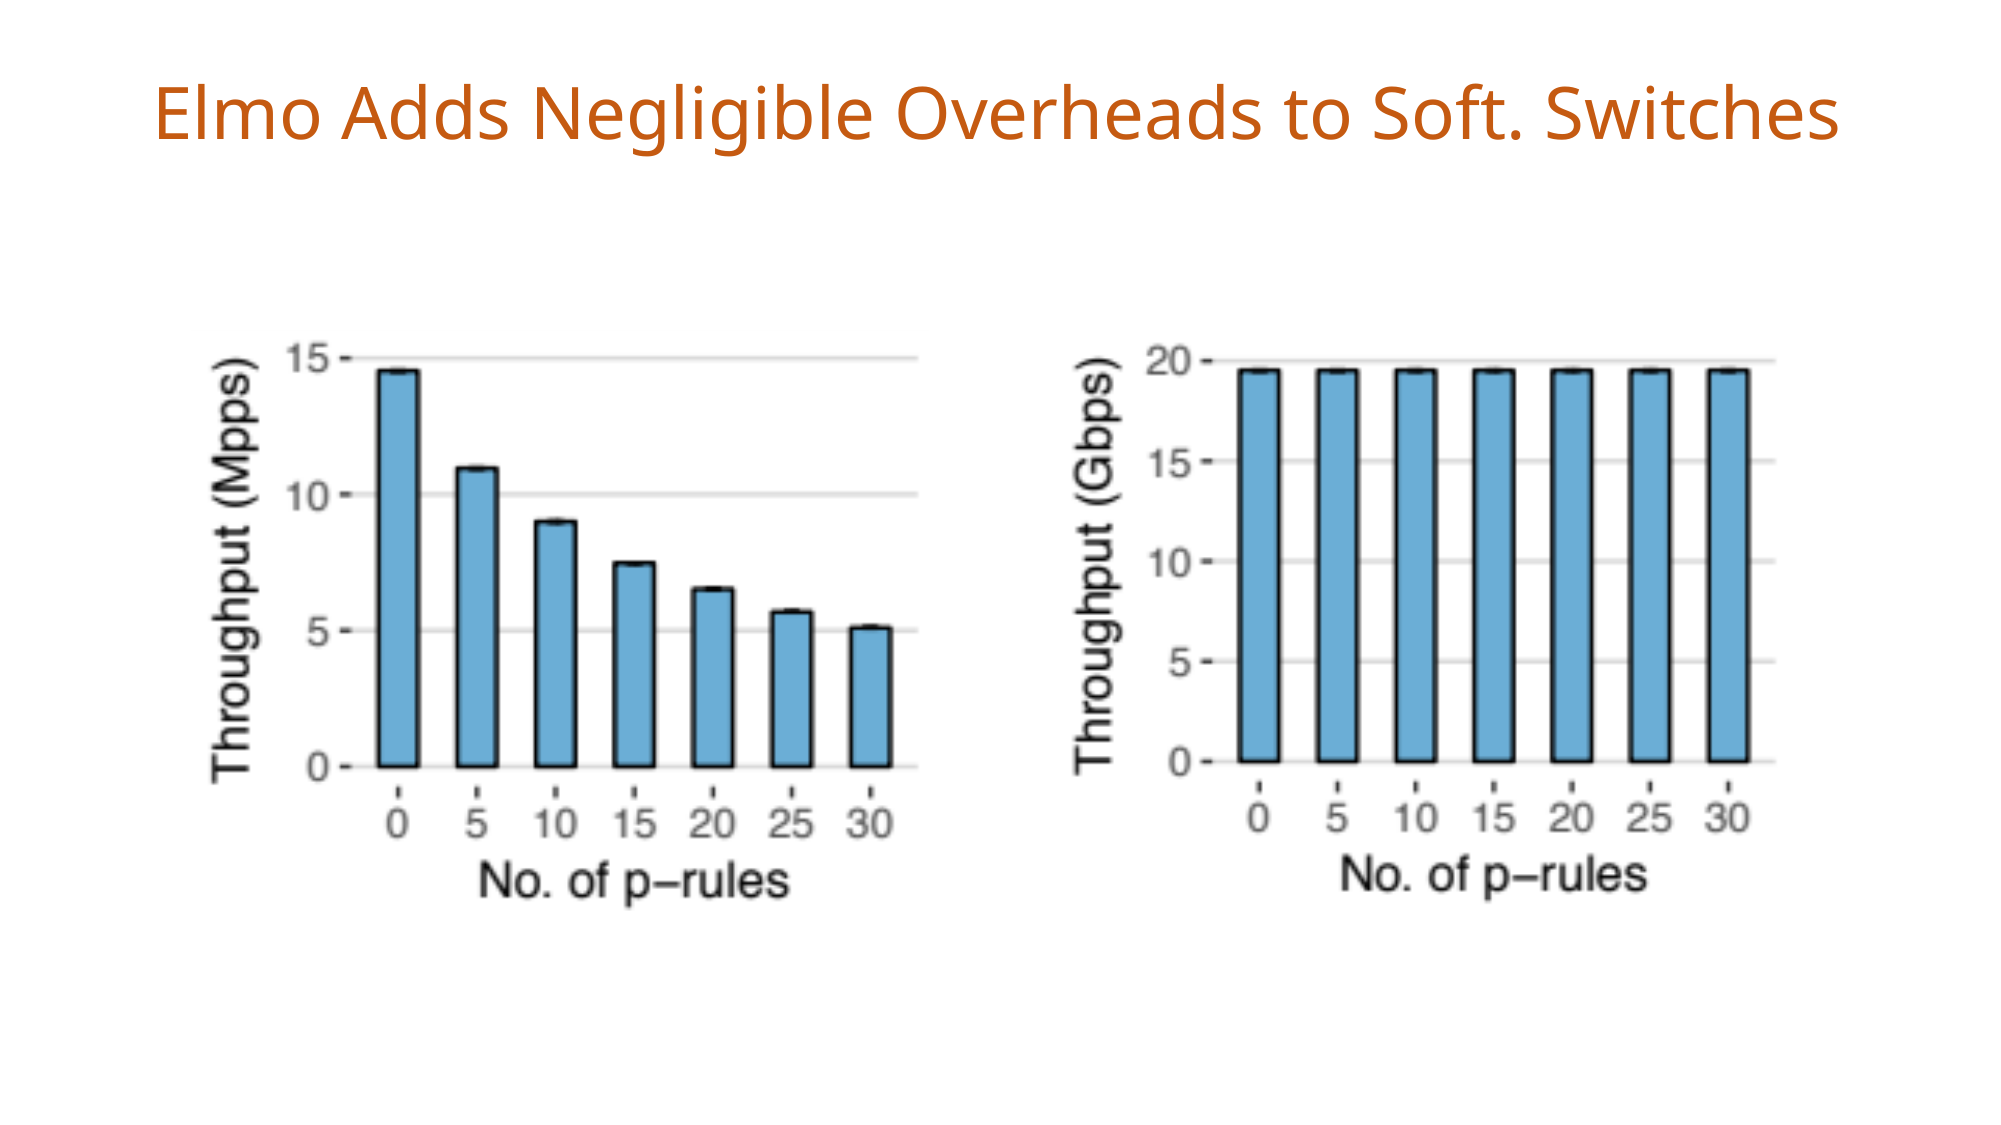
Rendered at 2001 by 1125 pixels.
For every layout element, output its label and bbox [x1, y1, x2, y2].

title [137, 59, 1863, 172]
picture [191, 329, 929, 927]
picture [1055, 329, 1794, 920]
